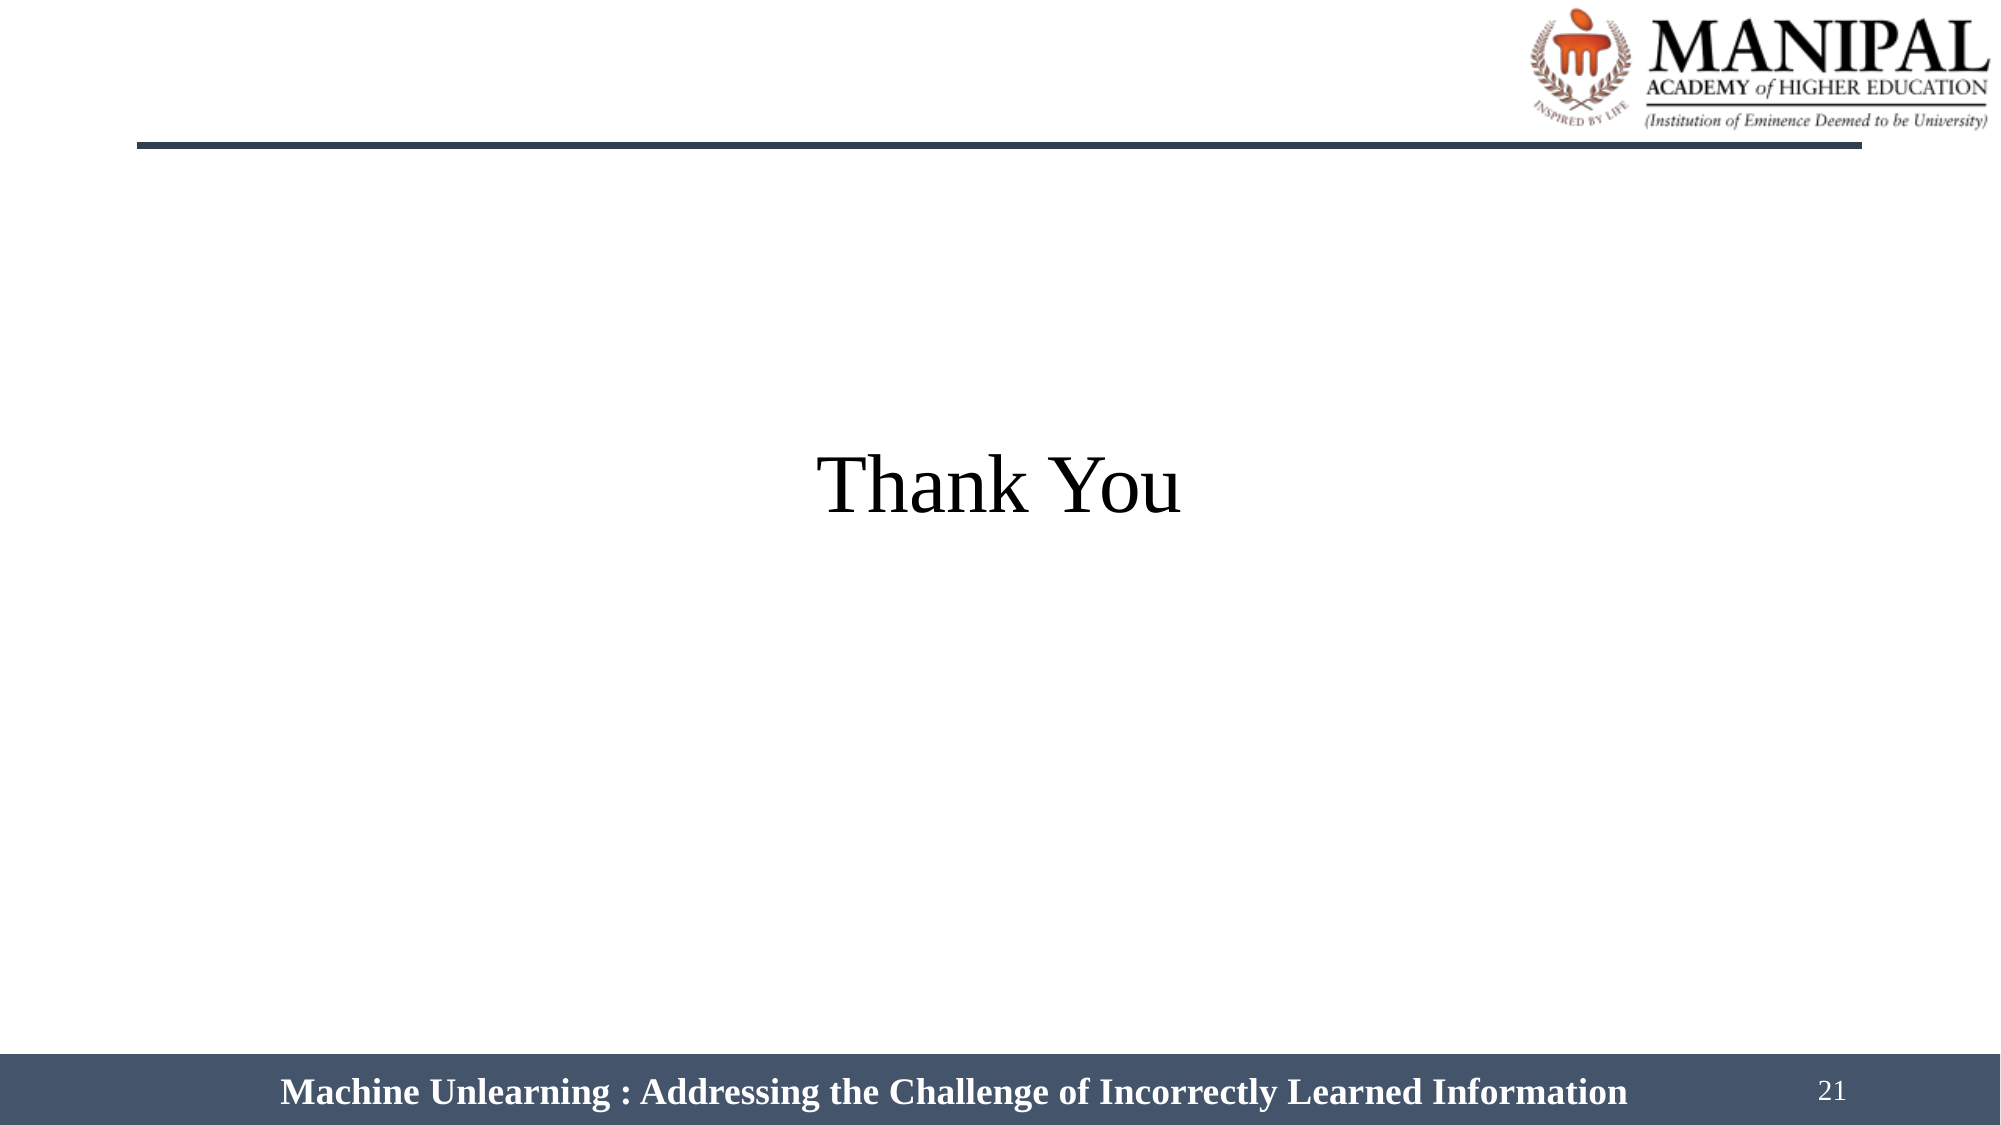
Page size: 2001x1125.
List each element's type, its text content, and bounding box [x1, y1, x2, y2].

slide_number 21 [1692, 1059, 1863, 1119]
picture [1523, 0, 2000, 139]
text_box Thank You [499, 422, 1501, 587]
text_box Machine Unlearning : Addressing the Challenge of Incorrectly Learned Information [217, 1059, 1692, 1119]
